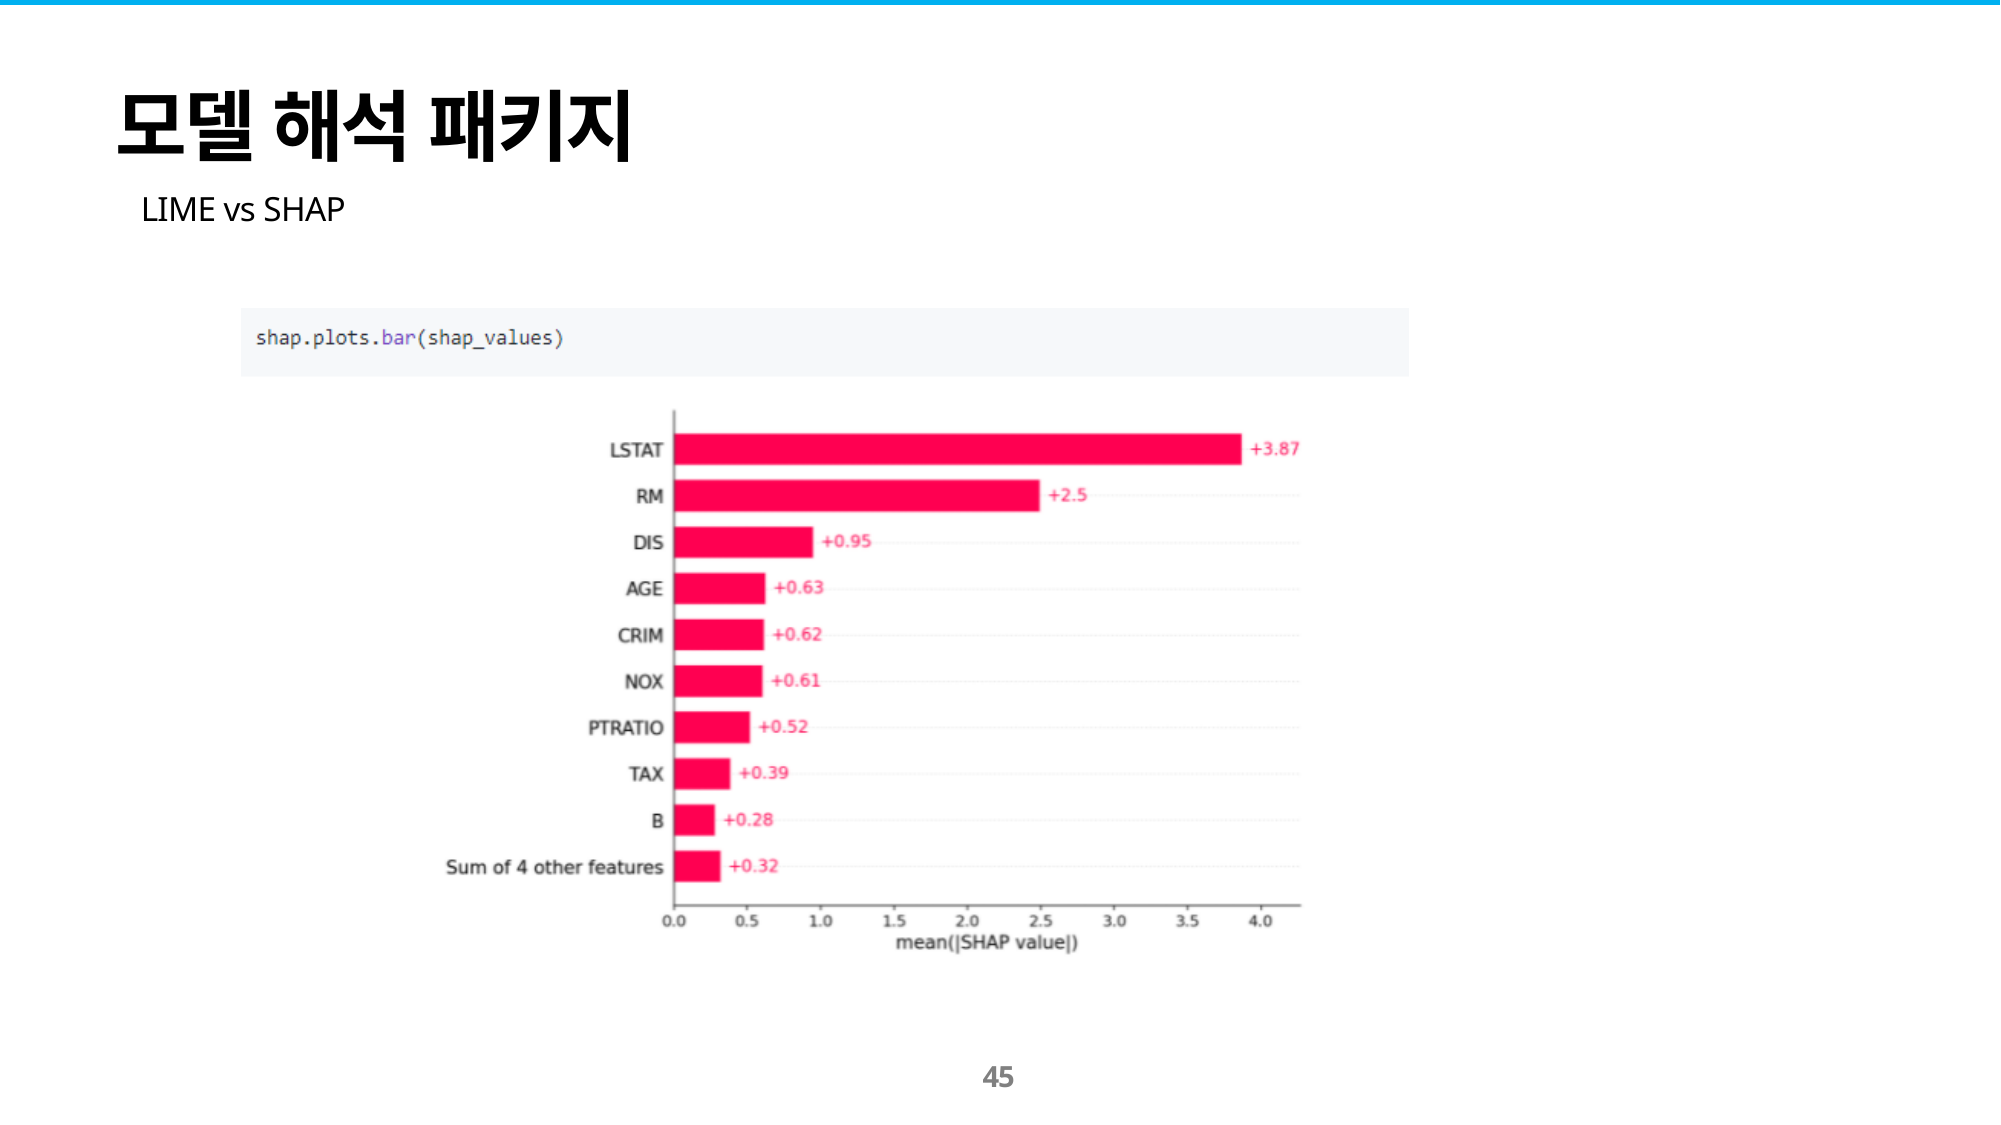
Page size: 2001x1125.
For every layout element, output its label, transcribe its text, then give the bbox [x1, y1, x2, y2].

picture [241, 308, 1409, 976]
text_box 모델 해석 패키지 [115, 77, 638, 172]
text_box LIME vs SHAP [140, 188, 1547, 229]
